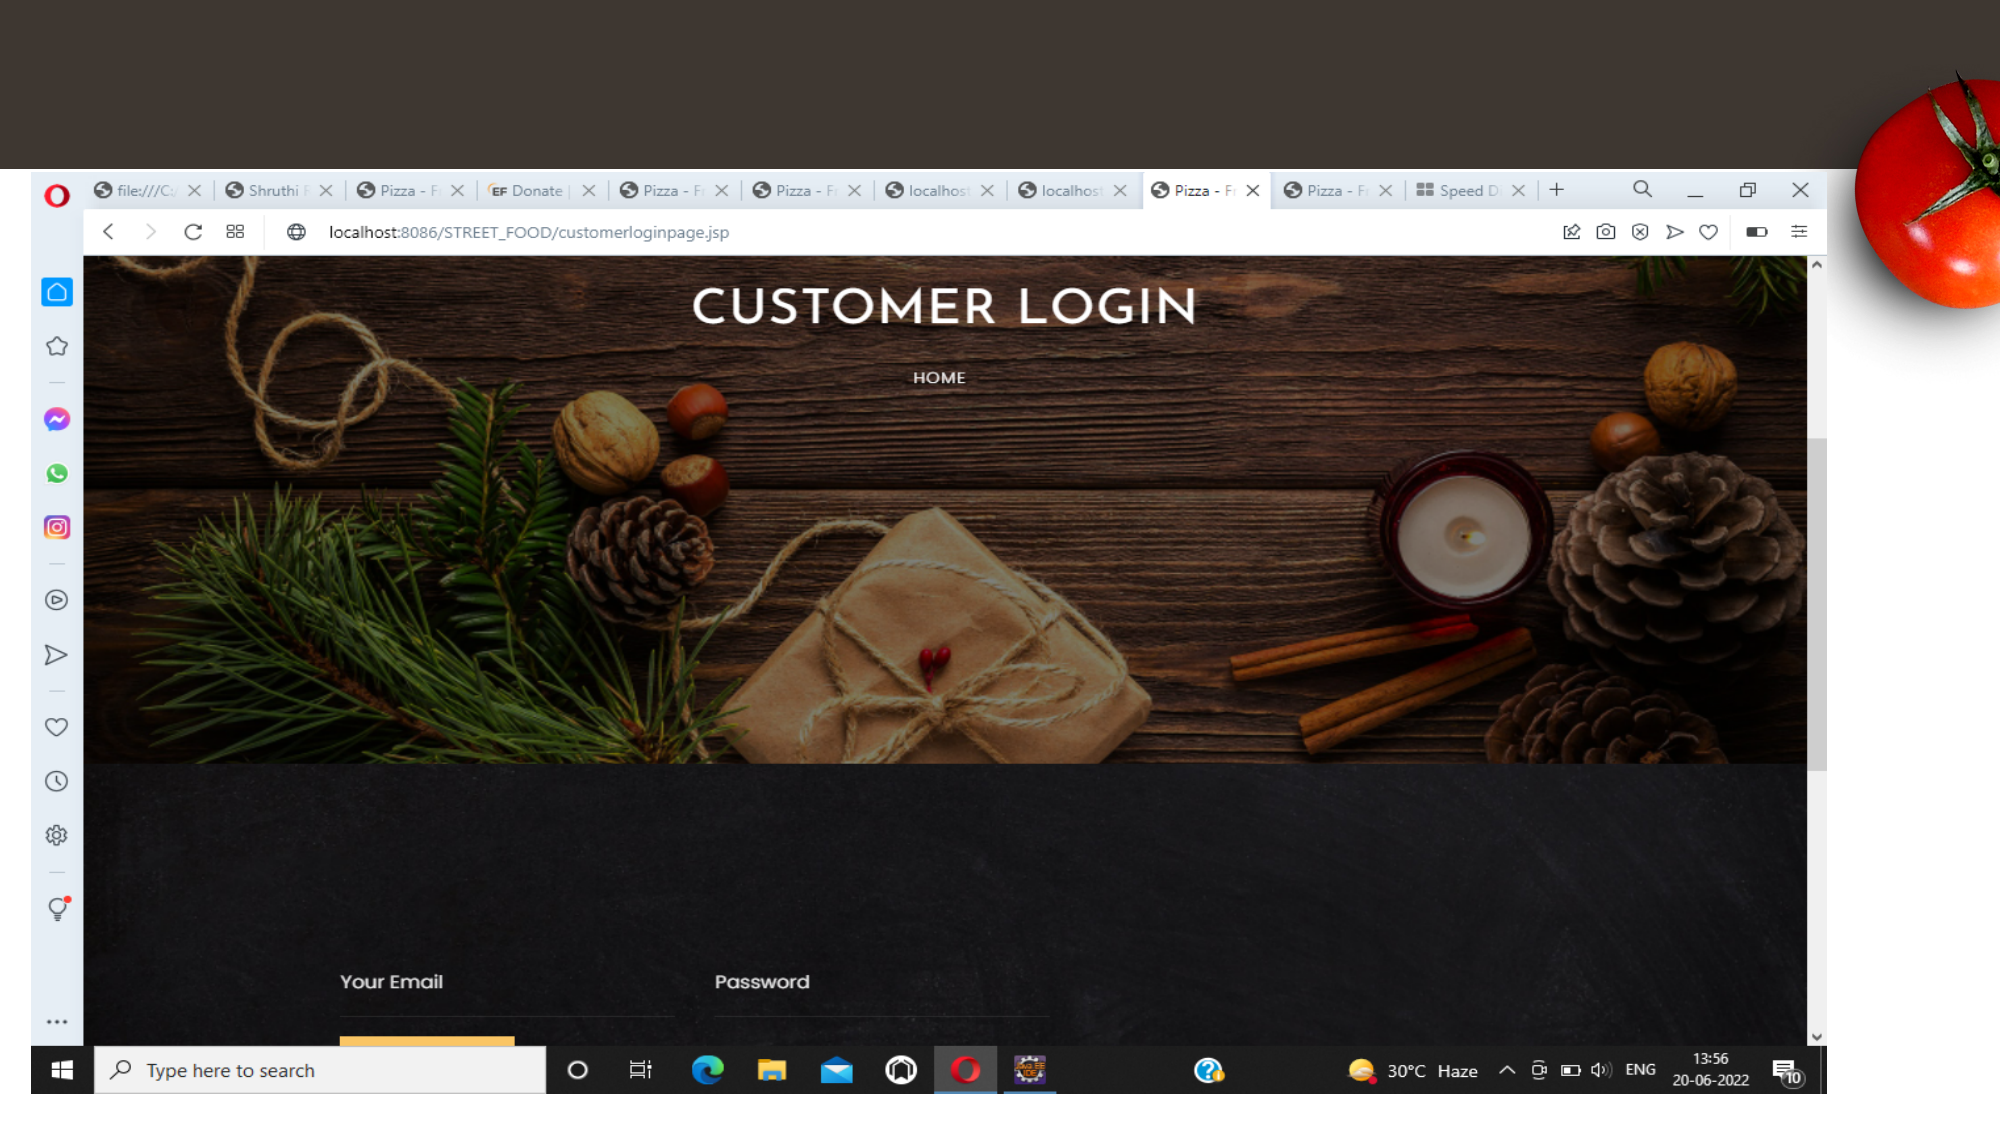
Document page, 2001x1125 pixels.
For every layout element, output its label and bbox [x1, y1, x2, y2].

picture [0, 0, 2000, 1125]
list [31, 172, 1828, 1095]
